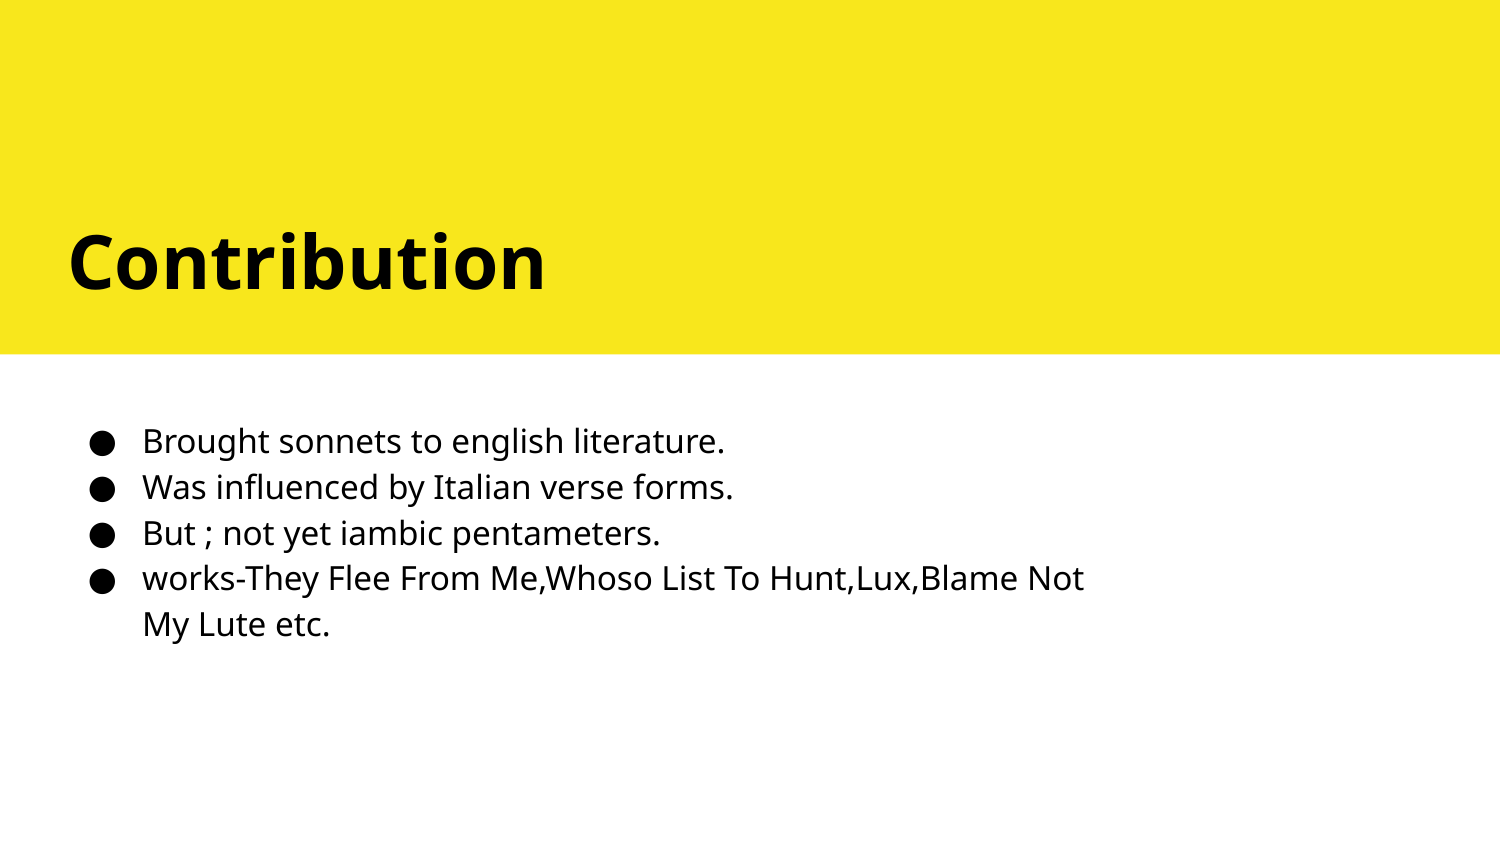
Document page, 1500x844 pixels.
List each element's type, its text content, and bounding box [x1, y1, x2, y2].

title Contribution [52, 60, 1190, 320]
list Brought sonnets to english literature. Was influenced by Italian verse forms. But ; not yet iambic pentameters. works-They Flee From Me,Whoso List To Hunt,Lux,Blame Not My Lute etc. [52, 398, 1102, 782]
